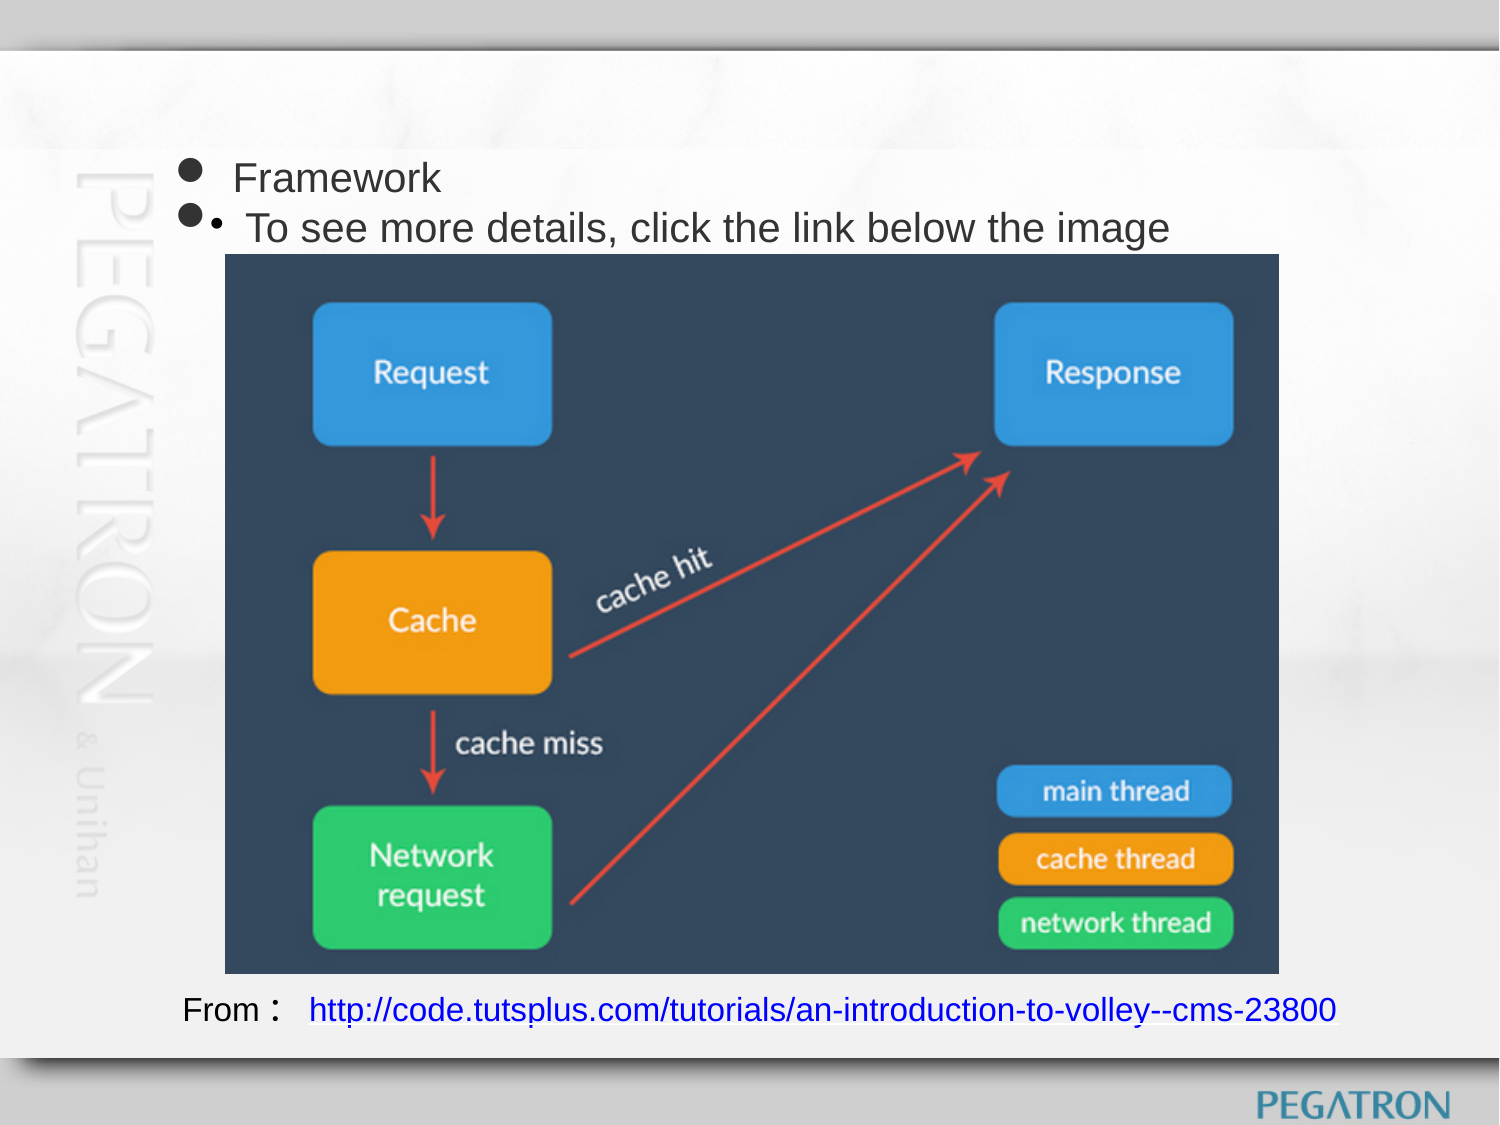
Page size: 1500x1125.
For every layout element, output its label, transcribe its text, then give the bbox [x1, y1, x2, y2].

text_box [159, 975, 1424, 1020]
picture [0, 1058, 1500, 1125]
picture [224, 254, 1279, 975]
text_box From：http://code.tutsplus.com/tutorials/an-introduction-to-volley--cms-23800 [167, 980, 1425, 1119]
picture [0, 0, 1500, 148]
text_box Framework To see more details, click the link below the image [159, 143, 1424, 975]
